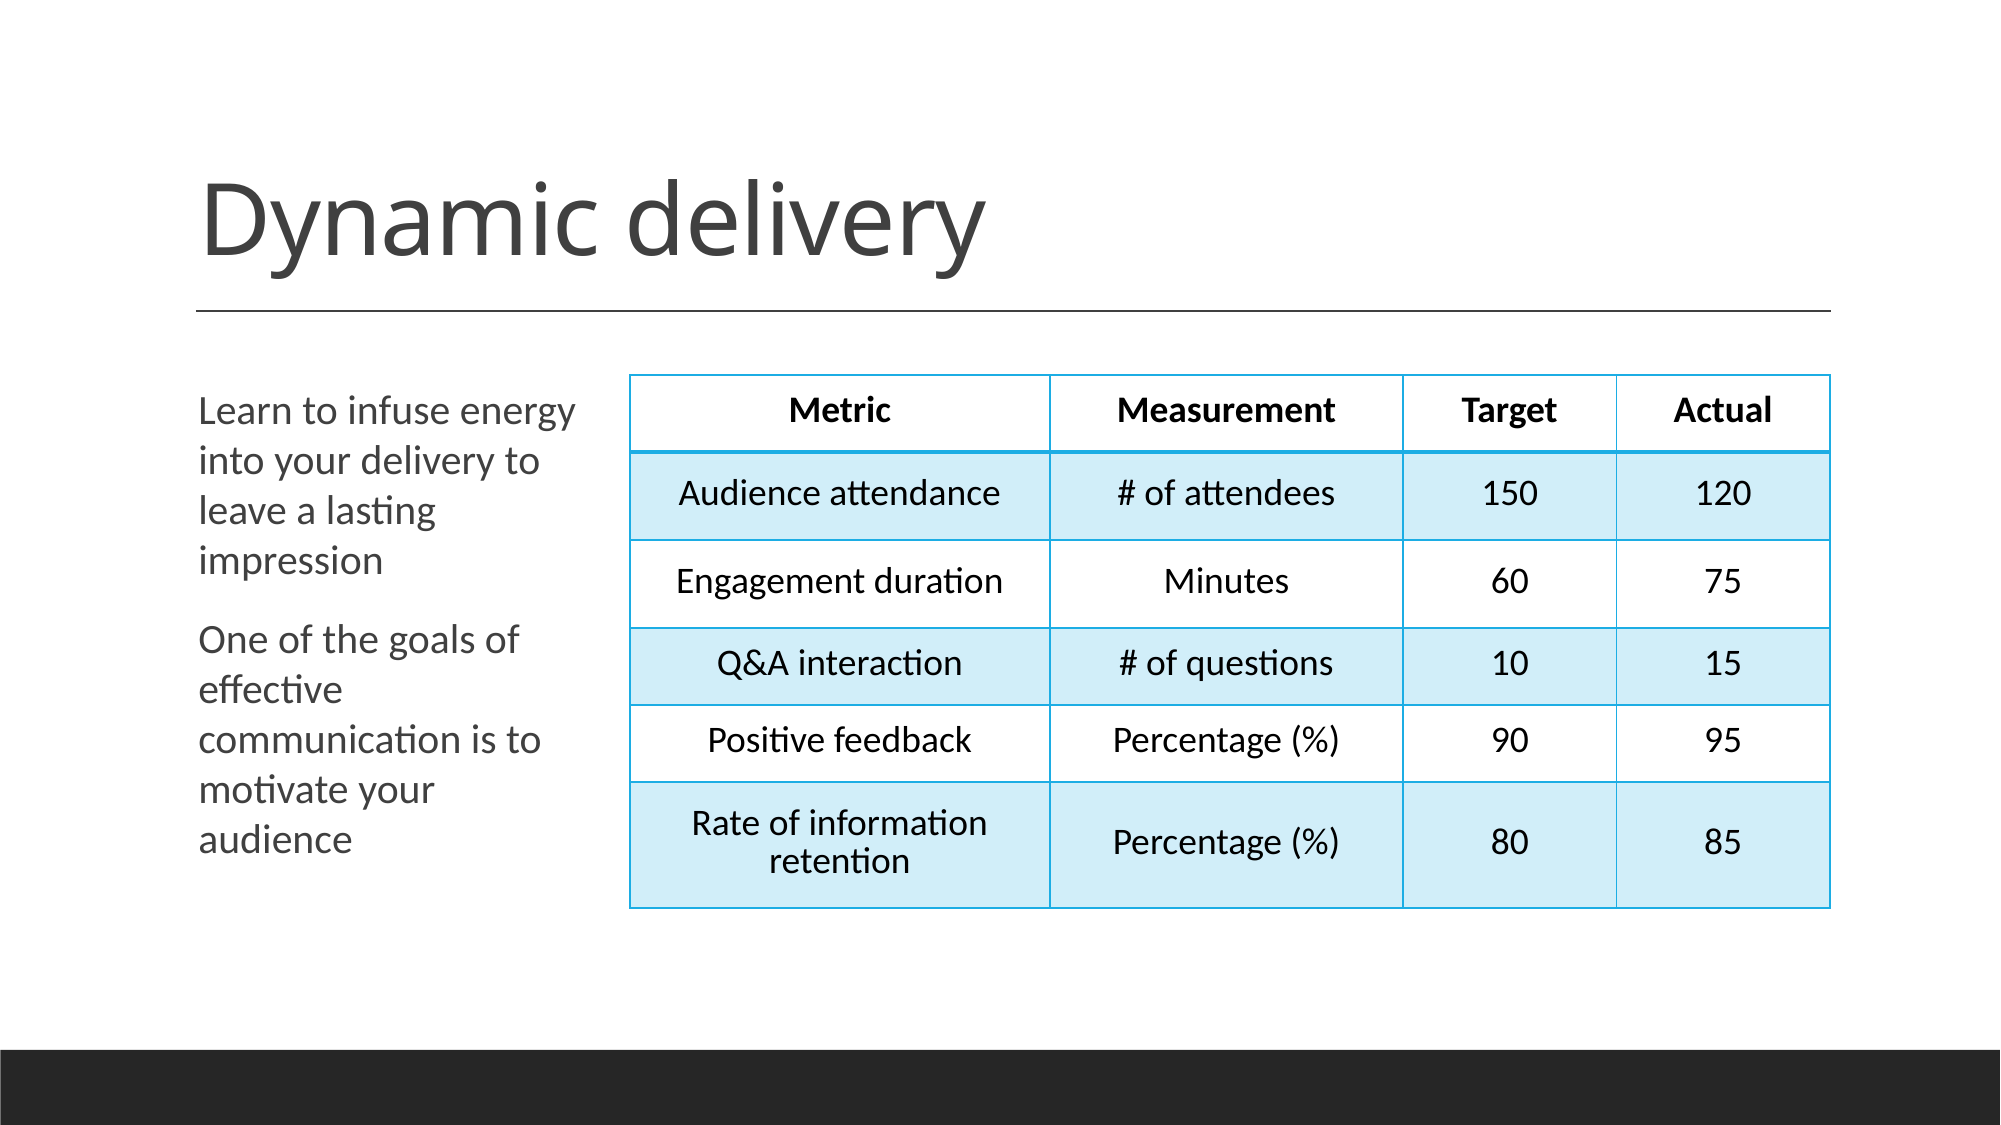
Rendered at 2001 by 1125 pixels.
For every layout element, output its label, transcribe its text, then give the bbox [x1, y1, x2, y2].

table_cell 85 [1617, 783, 1829, 907]
table_cell Engagement duration [631, 541, 1049, 627]
table_cell 95 [1617, 706, 1829, 781]
title Dynamic delivery [198, 47, 1830, 285]
table_cell Q&A interaction [631, 629, 1049, 704]
table_cell 75 [1617, 541, 1829, 627]
table_cell Rate of information retention [631, 783, 1049, 907]
table_cell # of questions [1051, 629, 1402, 704]
table_cell Minutes [1051, 541, 1402, 627]
table_header Actual [1617, 376, 1829, 450]
table_cell 150 [1404, 454, 1616, 539]
table_cell 60 [1404, 541, 1616, 627]
table_cell 90 [1404, 706, 1616, 781]
list Learn to infuse energy into your delivery to leave a lasting impression One of the goals of effective communication is to motivate your audience [198, 375, 591, 908]
table_cell Audience attendance [631, 454, 1049, 539]
table_header Target [1404, 376, 1616, 450]
table_cell 15 [1617, 629, 1829, 704]
table_cell Positive feedback [631, 706, 1049, 781]
table_header Measurement [1051, 376, 1402, 450]
table_cell 80 [1404, 783, 1616, 907]
table_cell # of attendees [1051, 454, 1402, 539]
table_cell Percentage (%) [1051, 783, 1402, 907]
table_cell 120 [1617, 454, 1829, 539]
table_cell Percentage (%) [1051, 706, 1402, 781]
table_header Metric [631, 376, 1049, 450]
table_cell 10 [1404, 629, 1616, 704]
